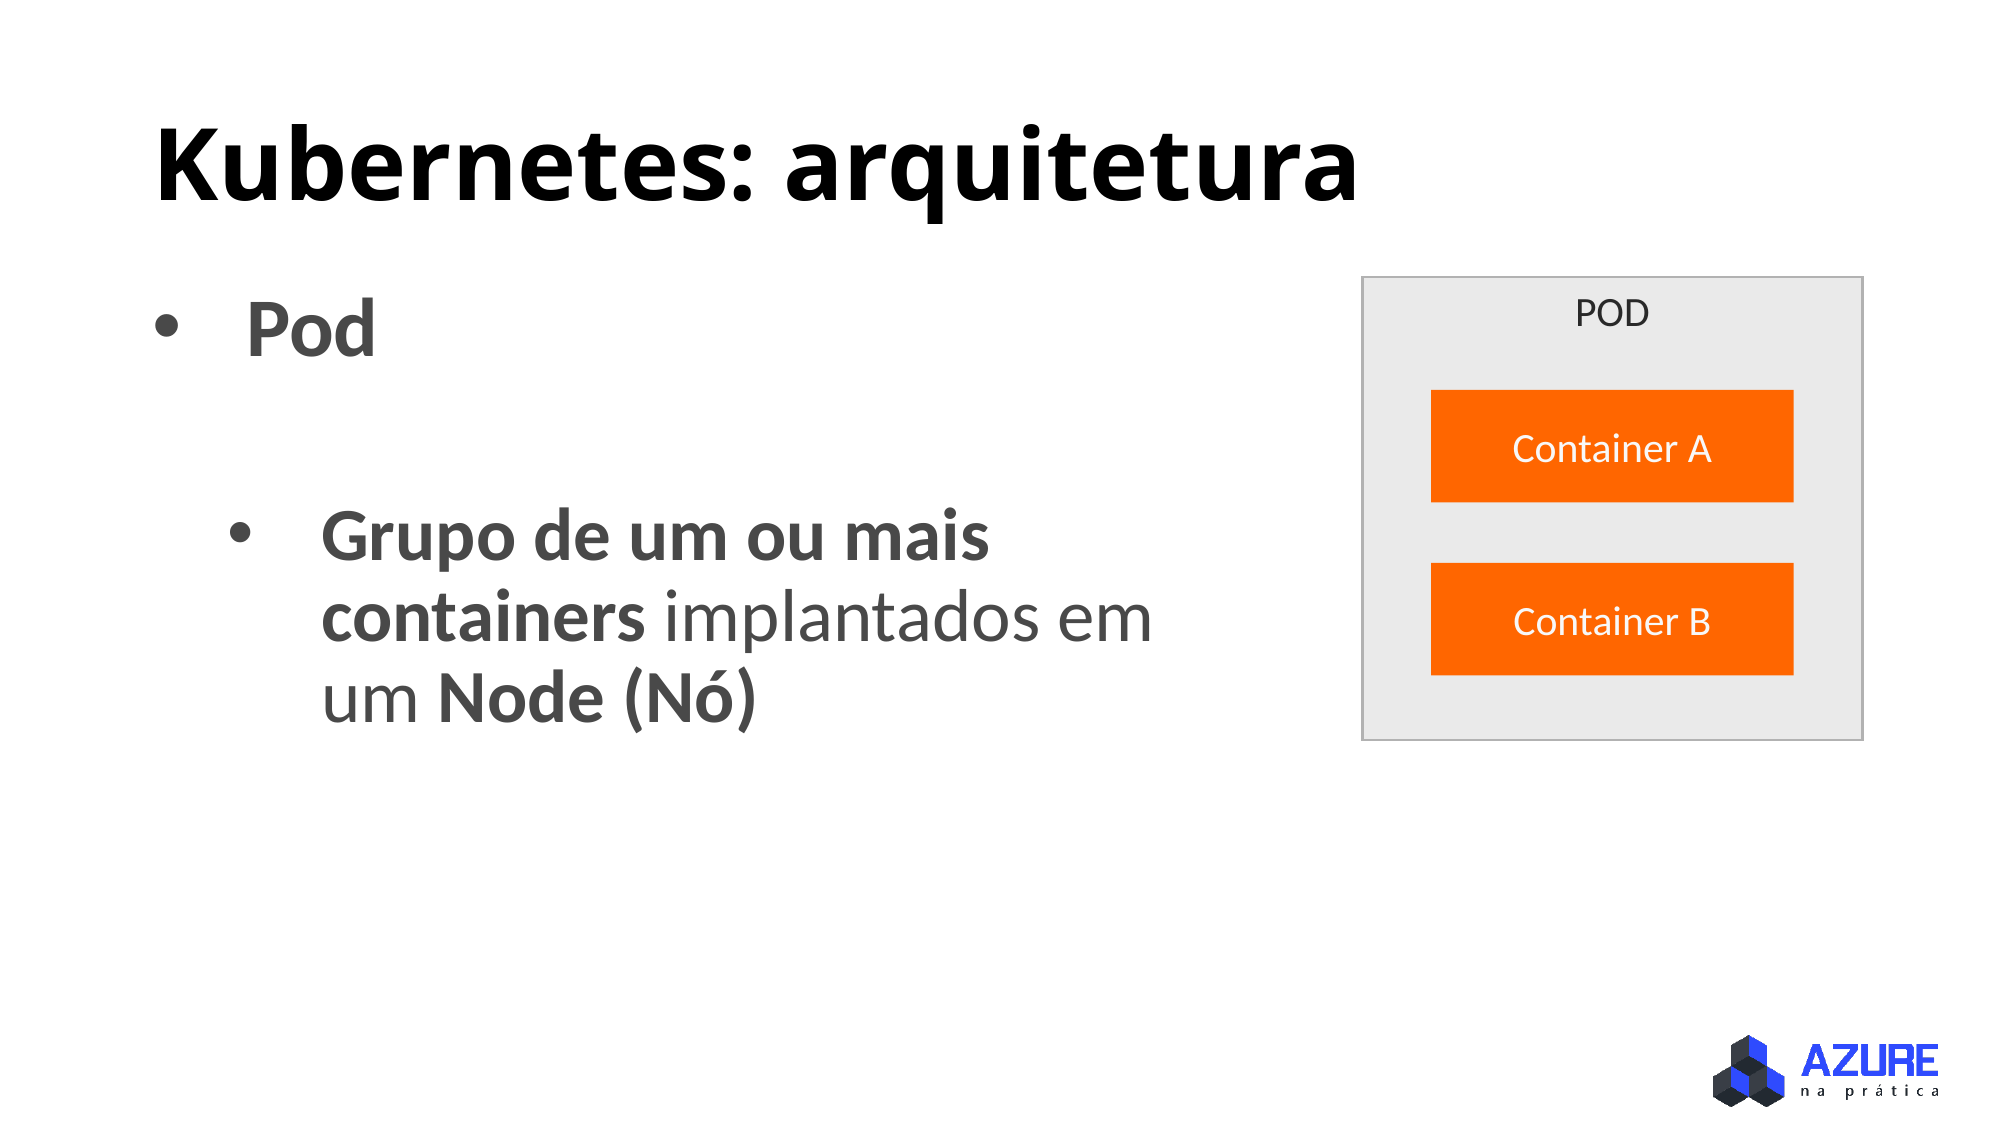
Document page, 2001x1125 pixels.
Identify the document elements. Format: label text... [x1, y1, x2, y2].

title Kubernetes: arquitetura [137, 59, 1863, 278]
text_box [1362, 277, 1863, 740]
picture [1713, 1035, 1938, 1107]
list Pod Grupo de um ou mais containers implantados em um Node (Nó) [137, 277, 1270, 1014]
